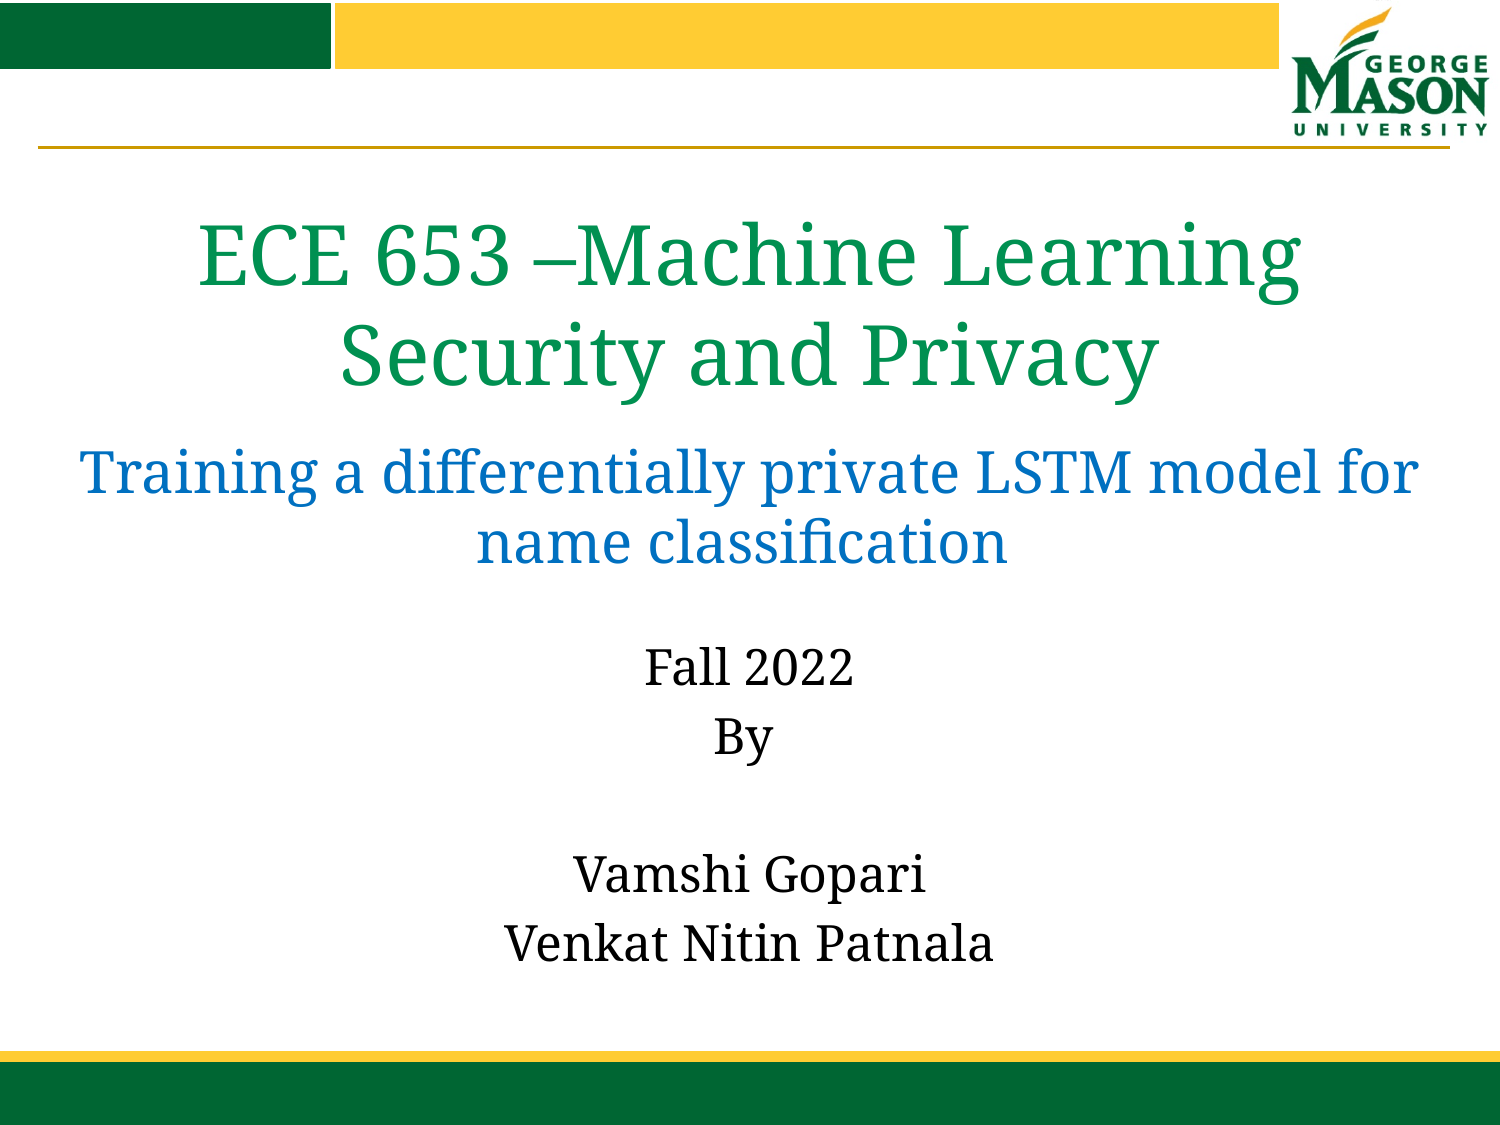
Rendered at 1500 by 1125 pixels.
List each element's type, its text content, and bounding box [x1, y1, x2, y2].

picture [1279, 0, 1500, 143]
subtitle Training a differentially private LSTM model for name classification Fall 2022 By Vamshi Gopari Venkat Nitin Patnala [51, 420, 1449, 594]
title ECE 653 –Machine Learning Security and Privacy [51, 174, 1449, 418]
